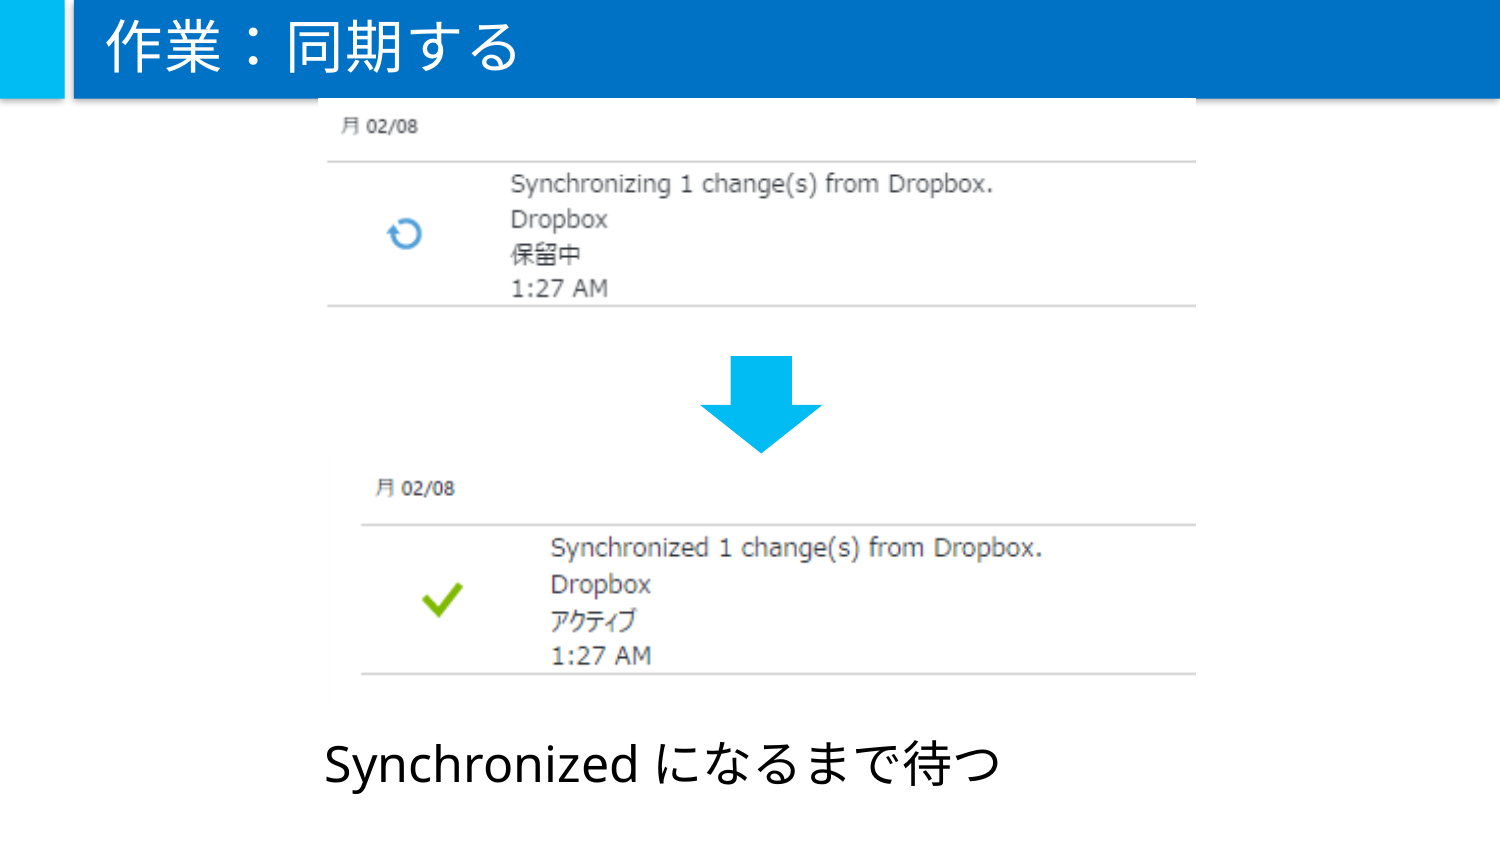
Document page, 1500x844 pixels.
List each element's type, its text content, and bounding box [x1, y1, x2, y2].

text_box [698, 354, 825, 451]
text_box Synchronizedになるまで待つ [310, 725, 1196, 800]
picture [327, 453, 1196, 704]
title 作業：同期する [74, 0, 1500, 99]
picture [318, 98, 1196, 335]
